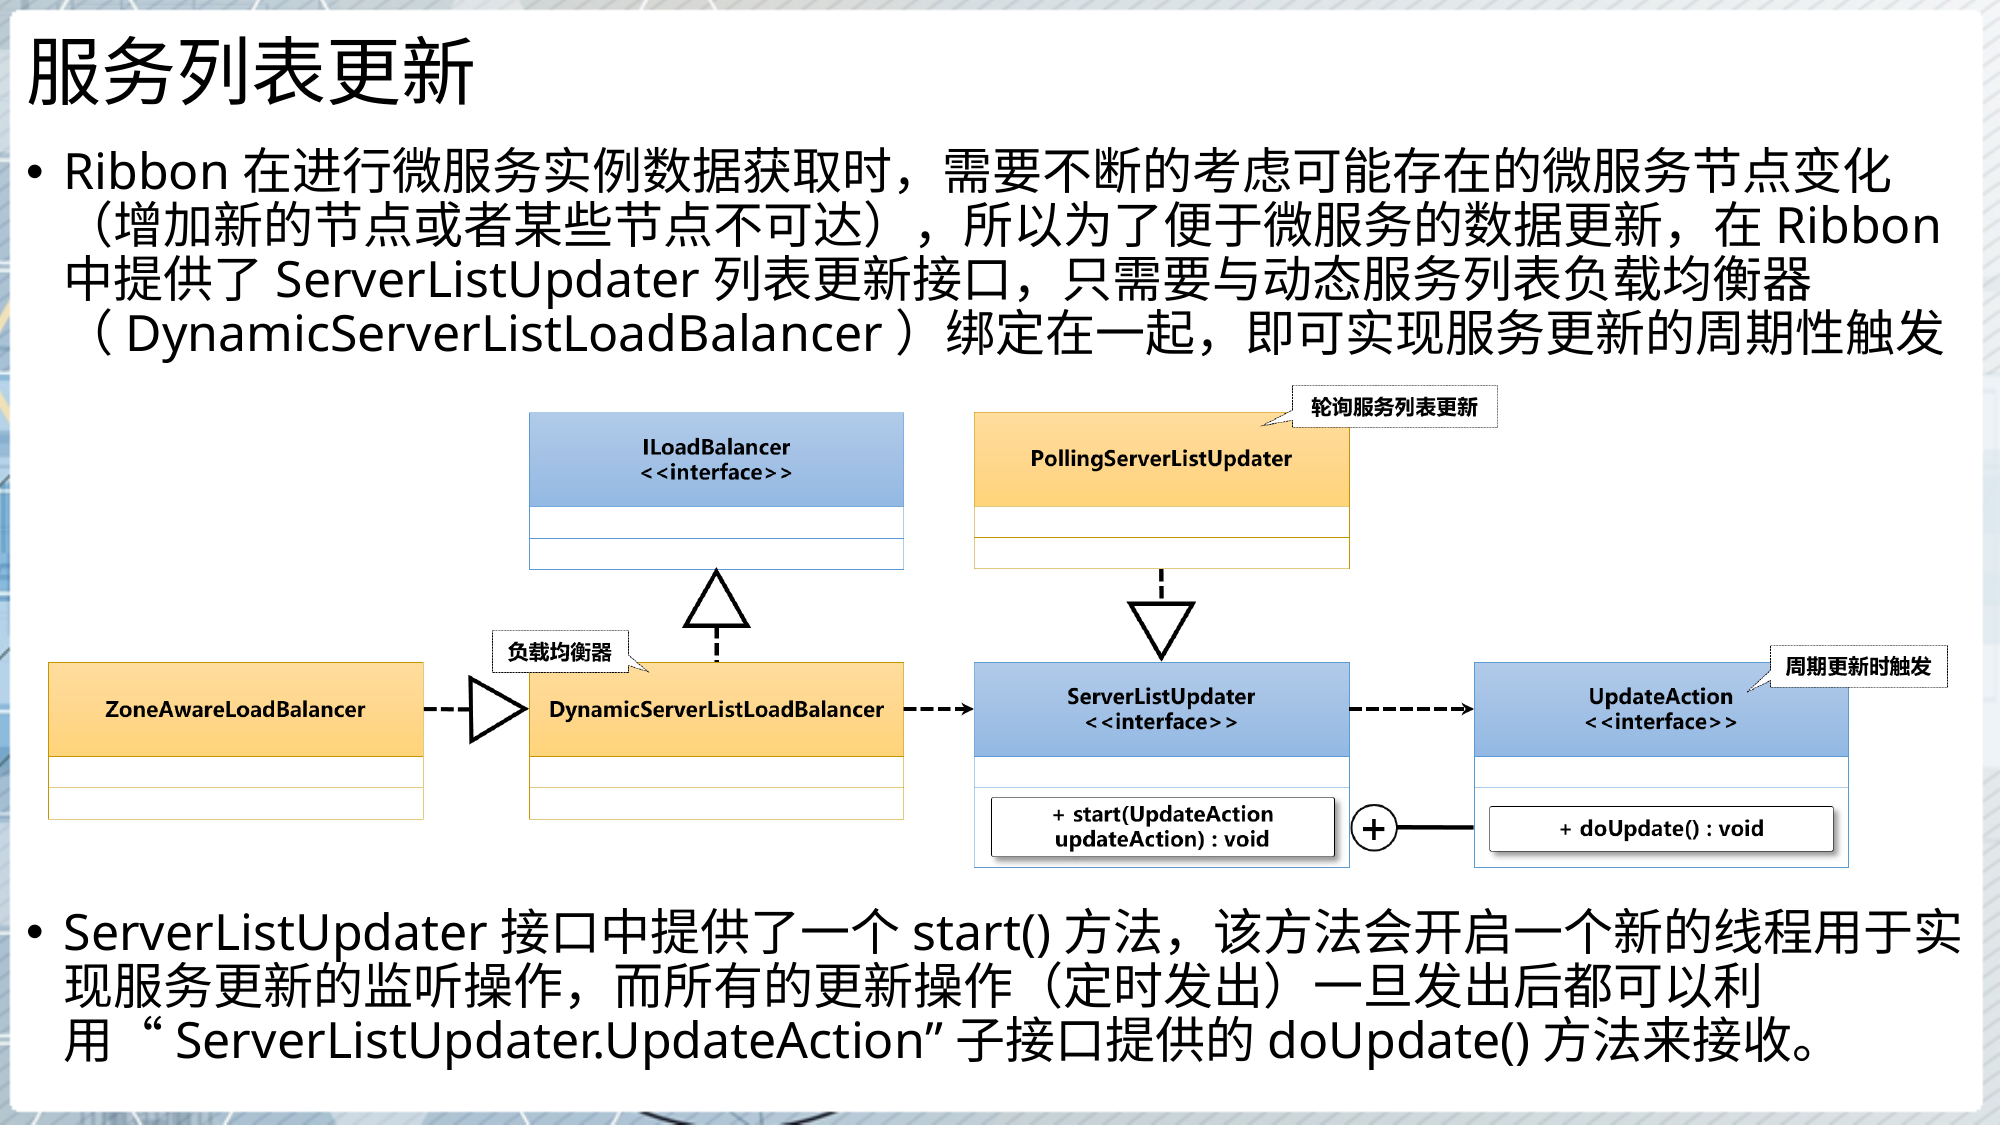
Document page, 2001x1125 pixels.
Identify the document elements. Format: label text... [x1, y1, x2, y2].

list Ribbon在进行微服务实例数据获取时，需要不断的考虑可能存在的微服务节点变化（增加新的节点或者某些节点不可达），所以为了便于微服务的数据更新，在Ribbon中提供了ServerListUpdater列表更新接口，只需要与动态服务列表负载均衡器（DynamicServerListLoadBalancer）绑定在一起，即可实现服务更新的周期性触发 ServerListUpdater接口中提供了一个start()方法，该方法会开启一个新的线程用于实现服务更新的监听操作，而所有的更新操作（定时发出）一旦发出后都可以利用“ServerListUpdater.UpdateAction”子接口提供的doUpdate()方法来接收。 [11, 139, 1983, 1113]
title 服务列表更新 [11, 11, 1983, 139]
picture [0, 0, 2000, 1125]
